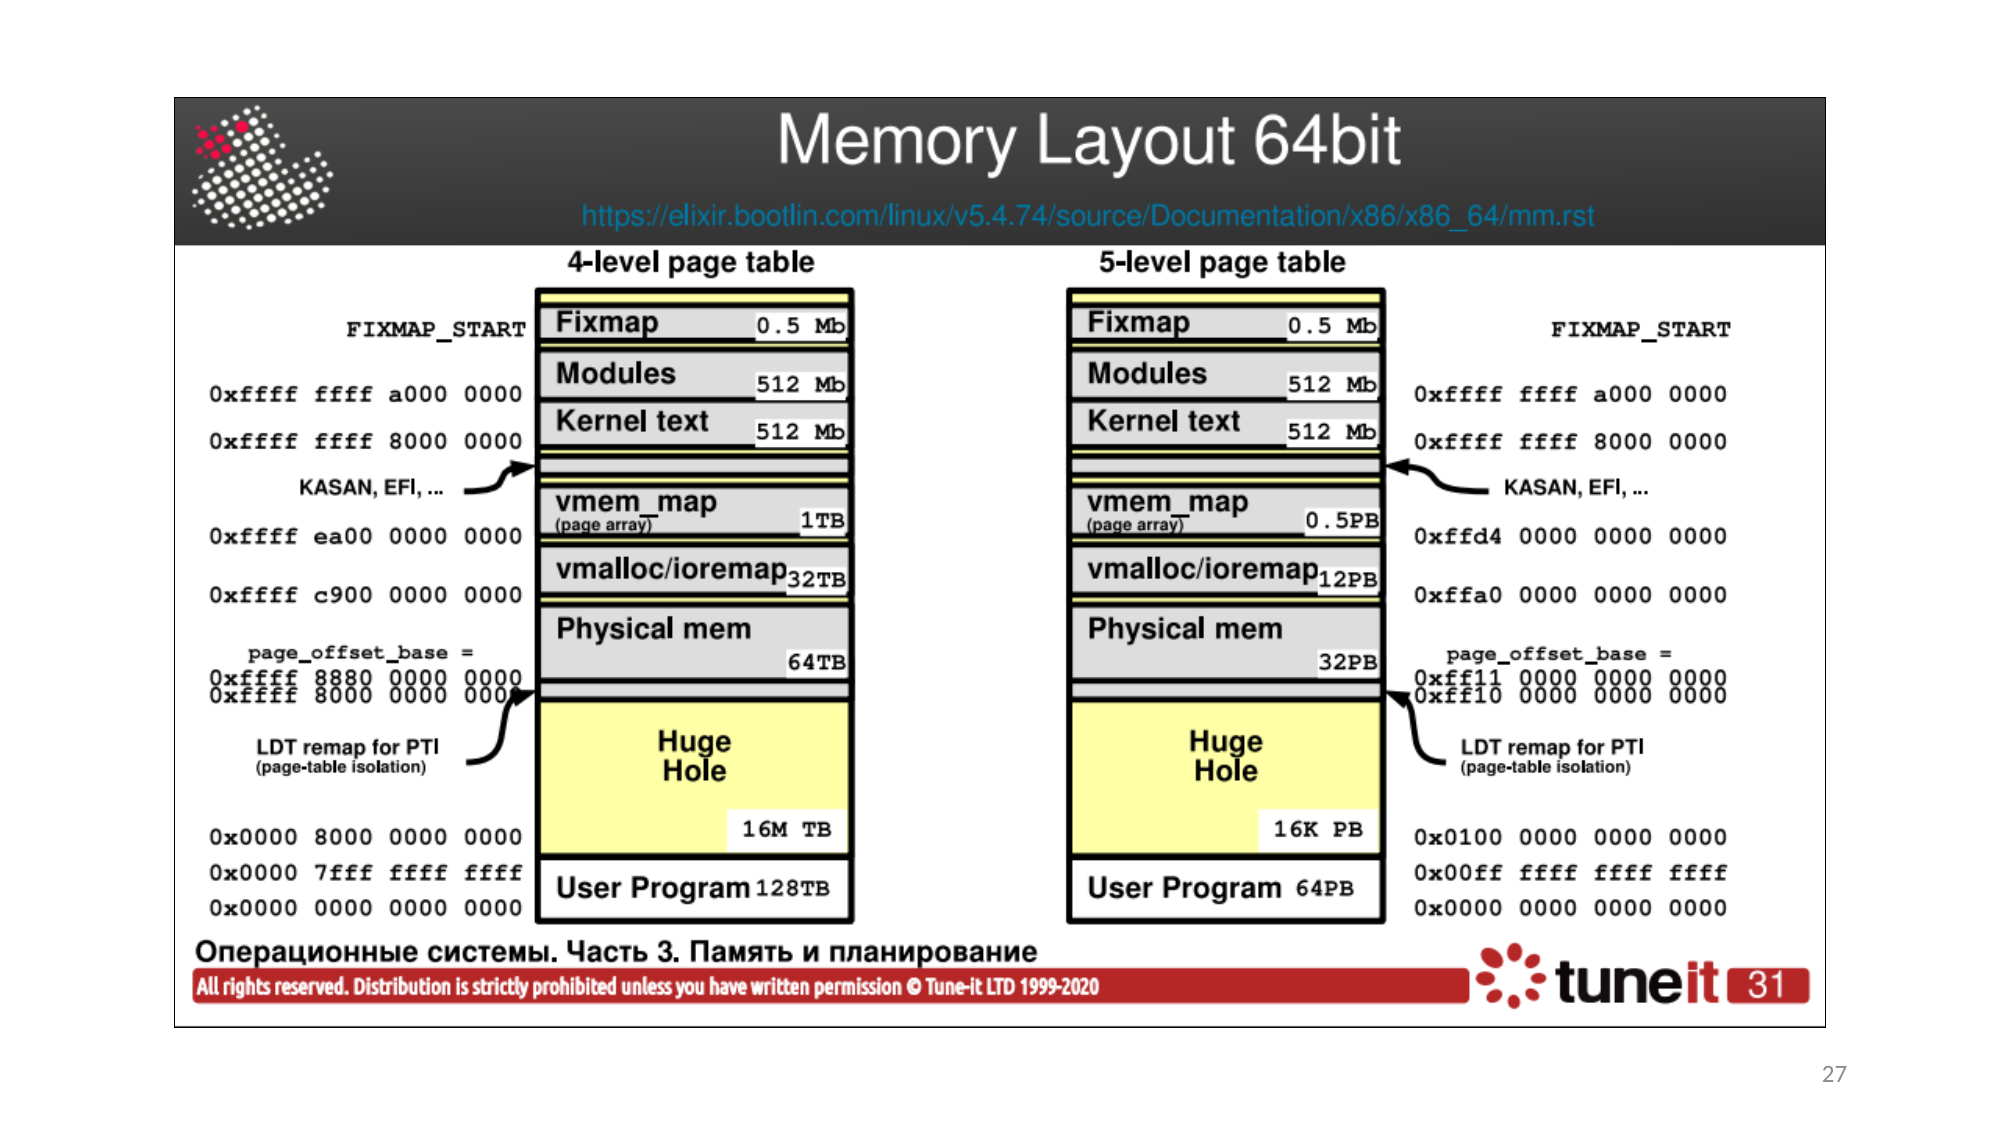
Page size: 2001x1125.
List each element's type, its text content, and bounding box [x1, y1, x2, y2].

picture [174, 97, 1826, 1028]
slide_number 27 [1412, 1042, 1863, 1103]
